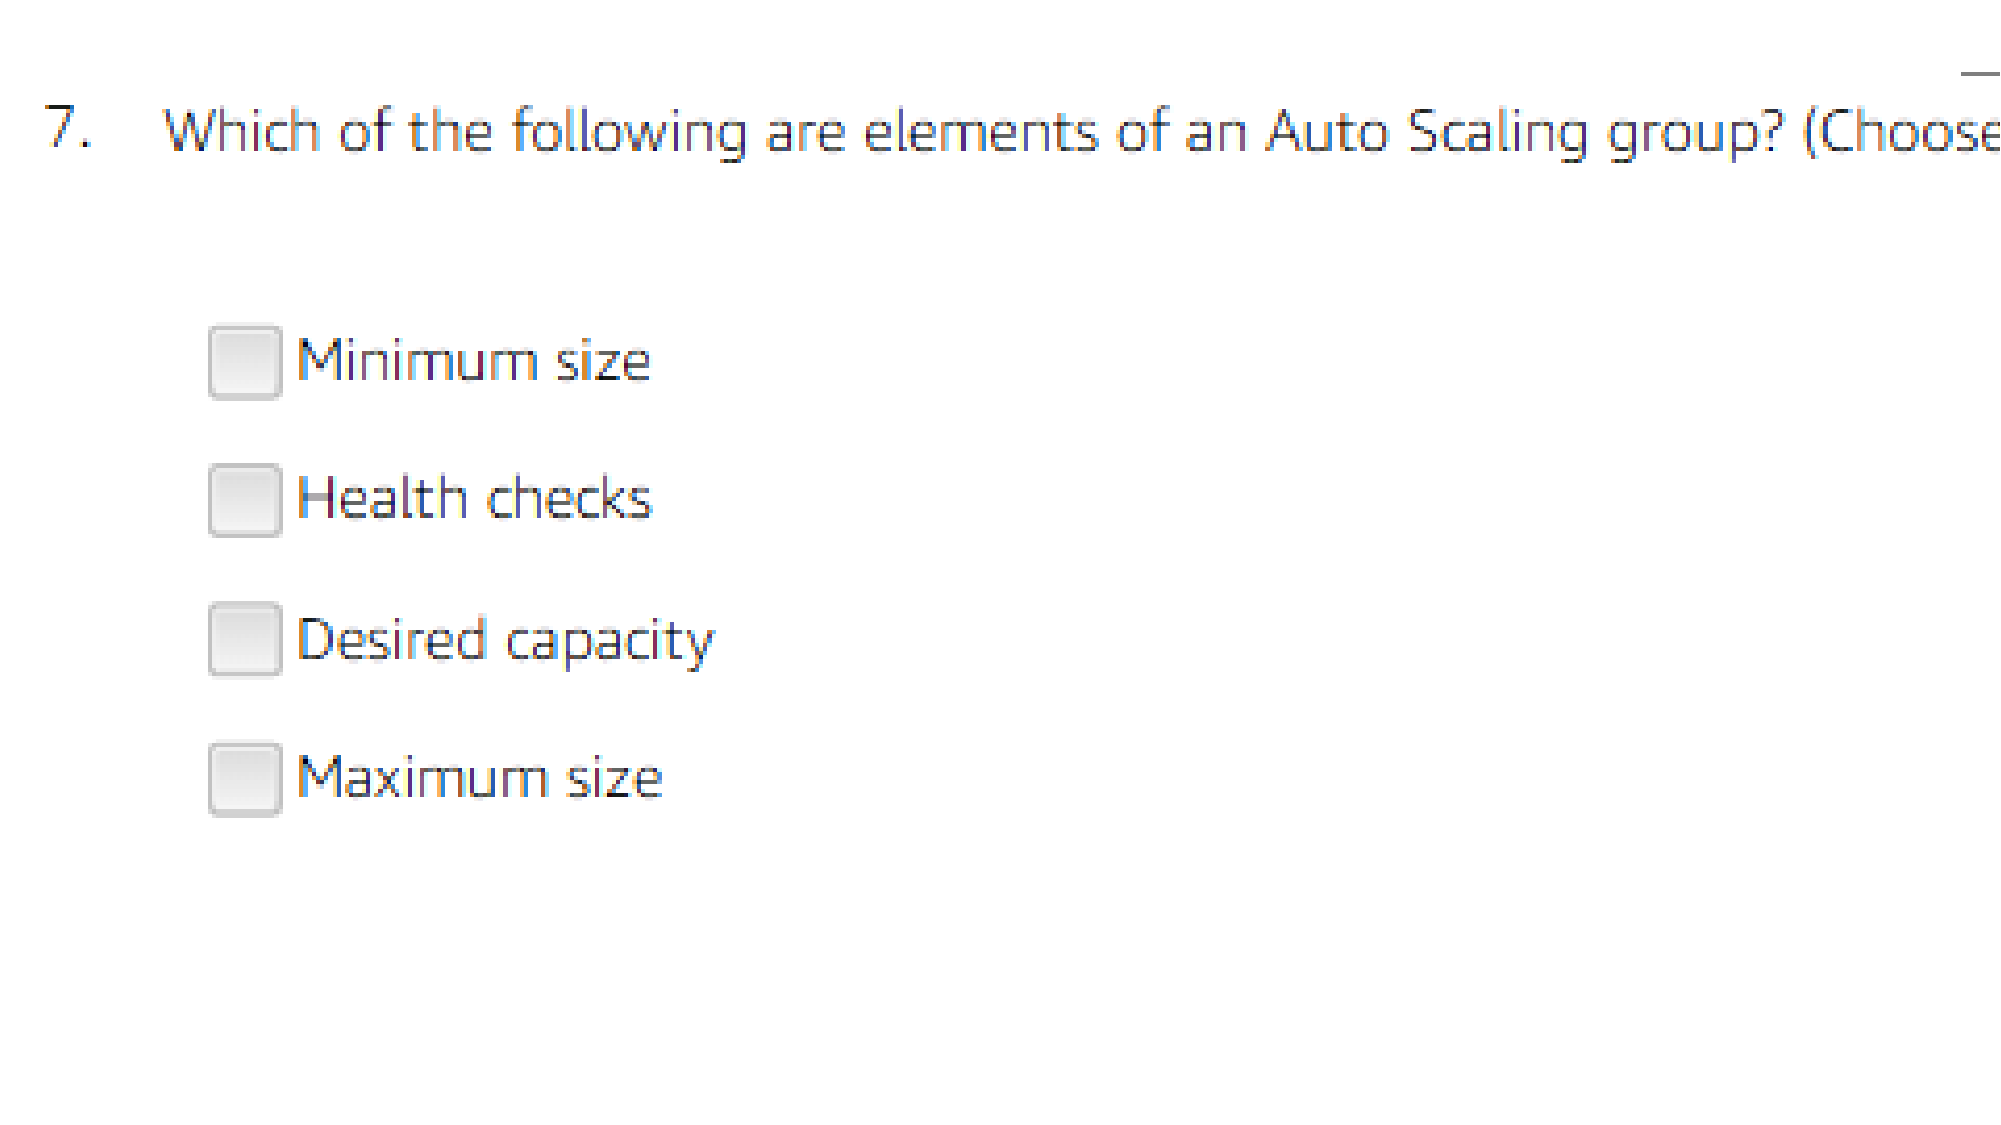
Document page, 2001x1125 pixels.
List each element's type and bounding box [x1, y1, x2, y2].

picture [0, 72, 2000, 960]
